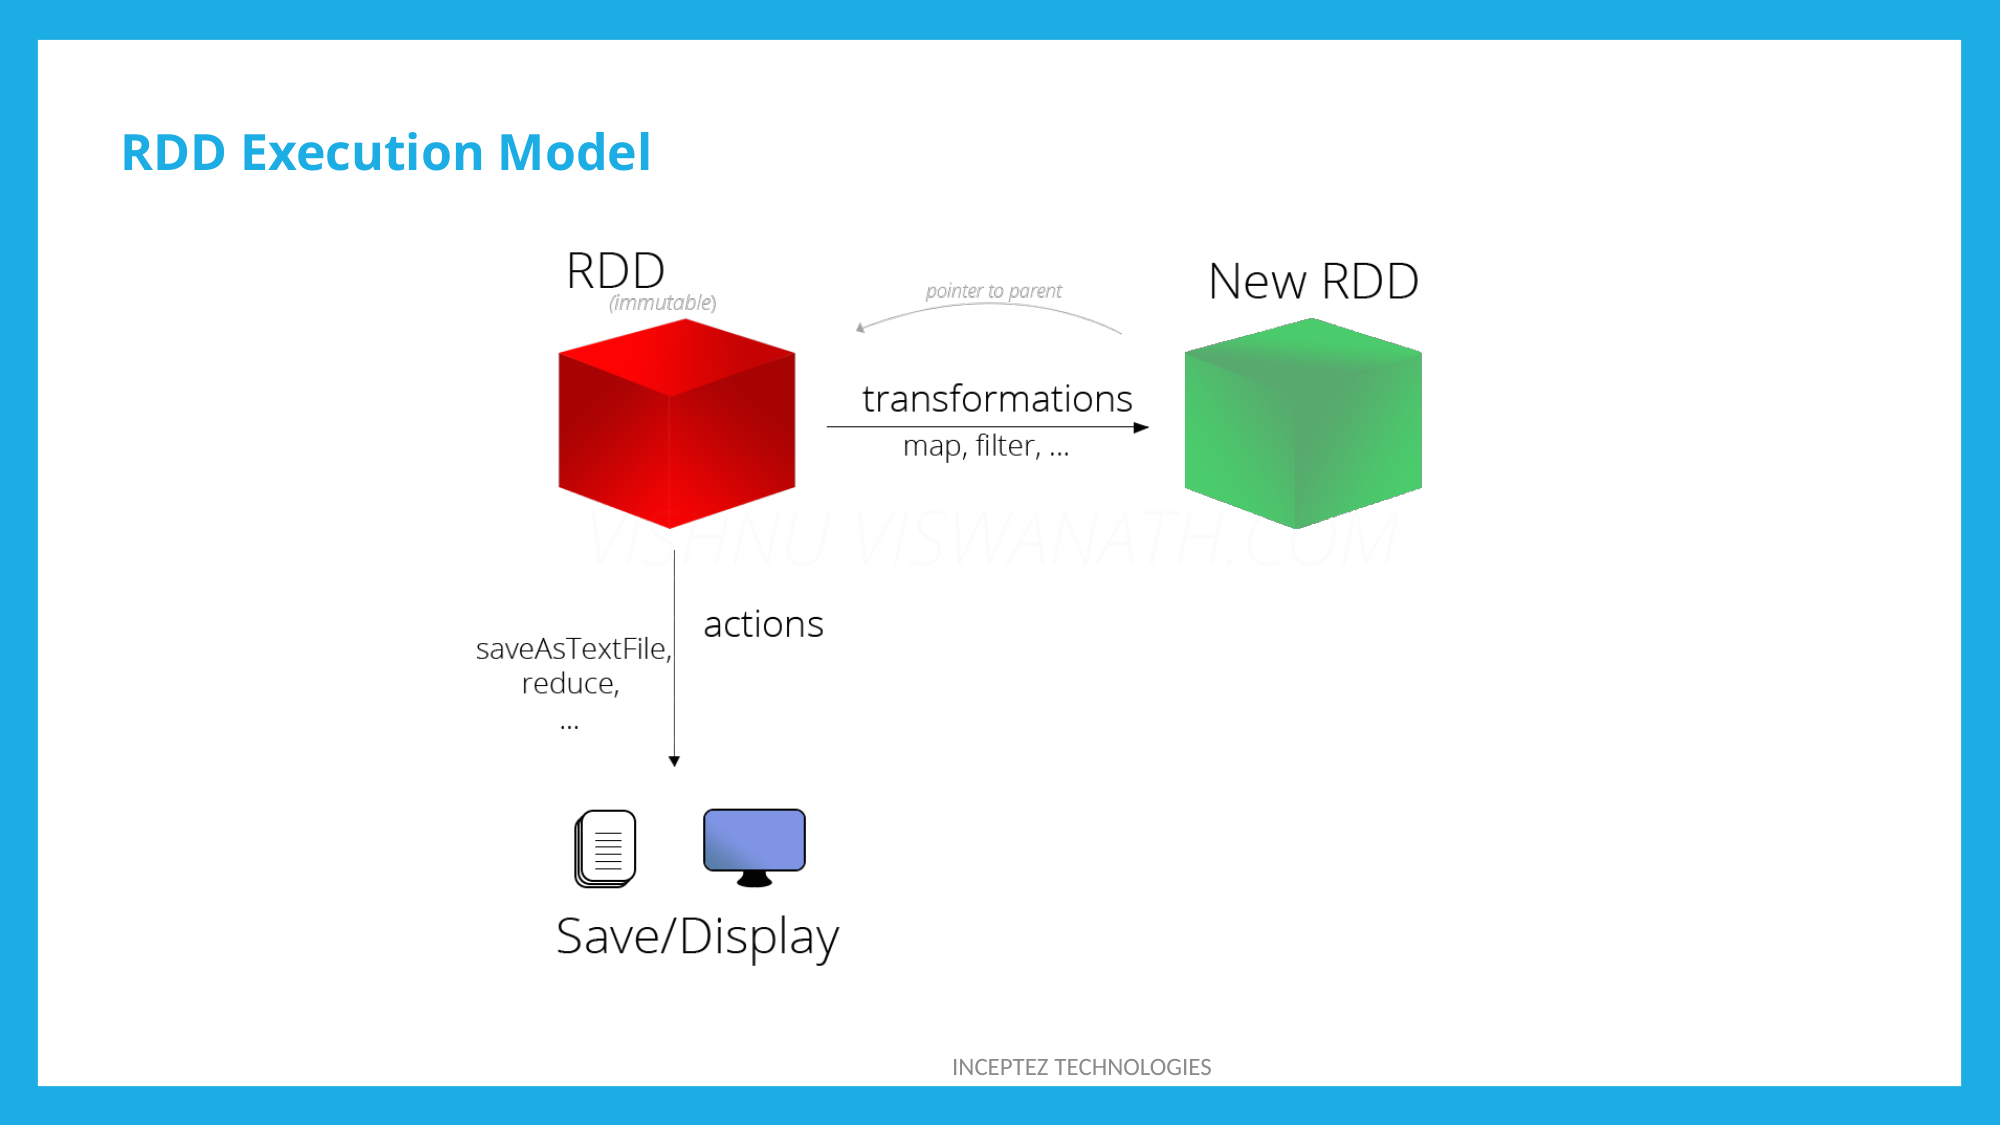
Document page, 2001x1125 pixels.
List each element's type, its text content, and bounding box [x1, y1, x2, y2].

picture [477, 156, 1516, 1036]
text_box INCEPTEZ TECHNOLOGIES [844, 1044, 1320, 1096]
text_box RDD Execution Model [105, 113, 668, 188]
